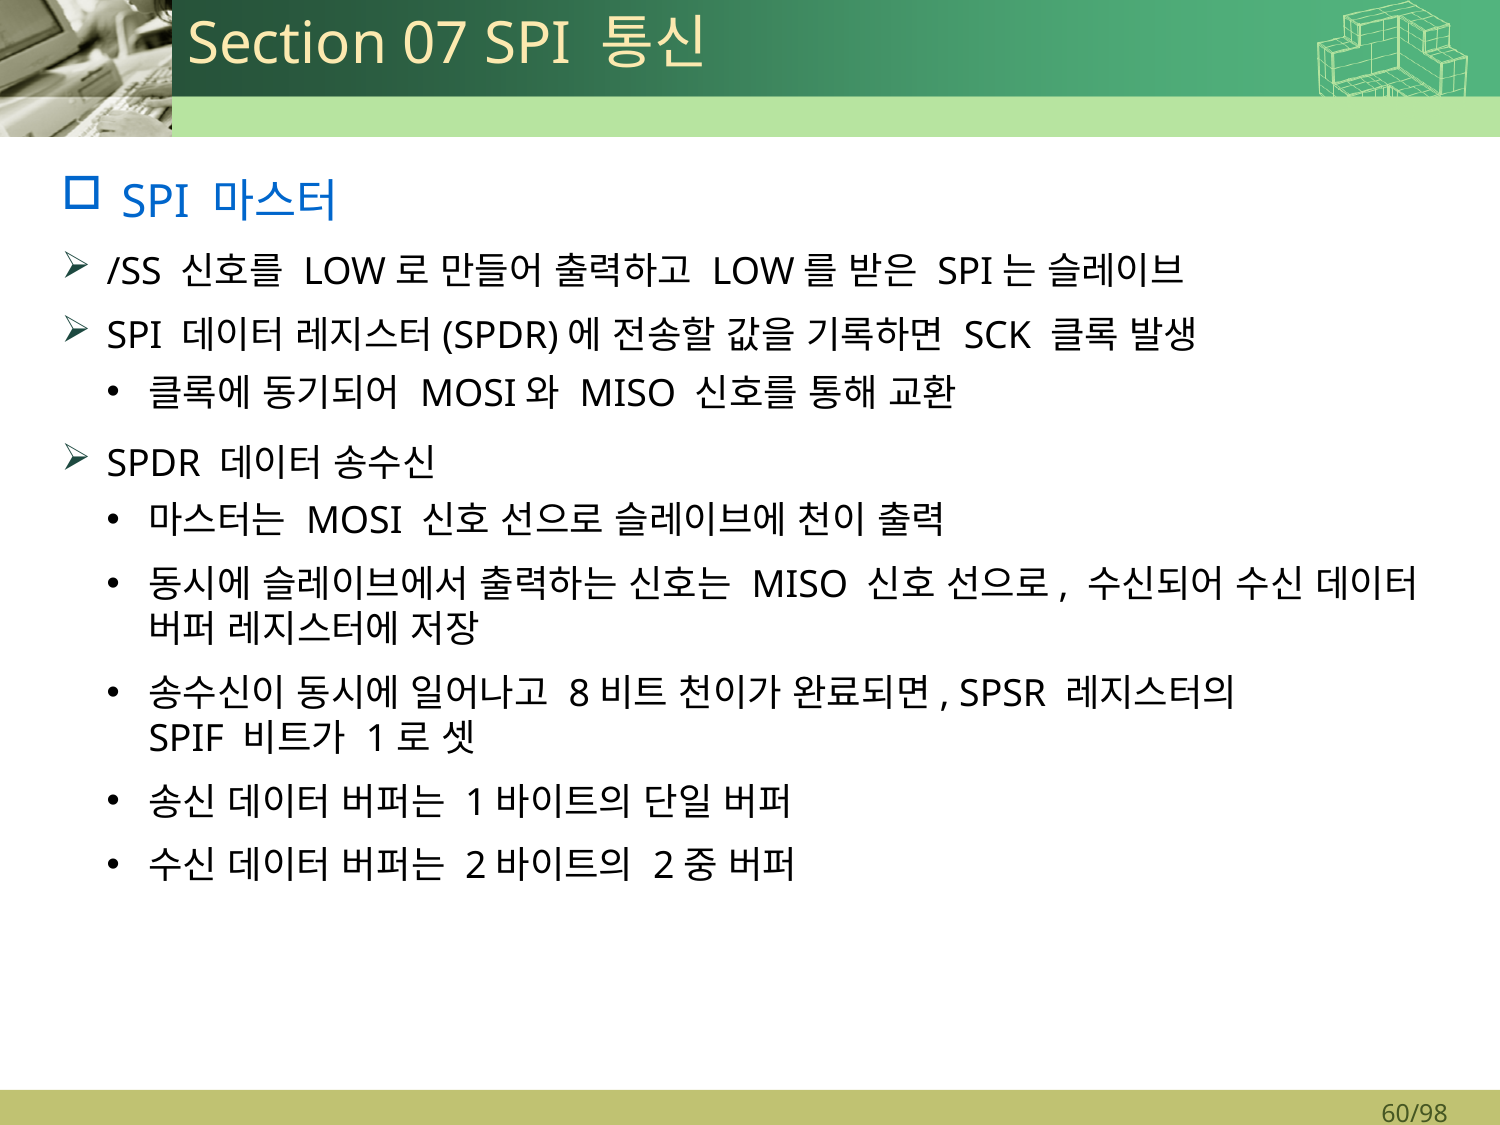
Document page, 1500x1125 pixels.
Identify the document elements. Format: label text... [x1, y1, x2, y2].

title Section 07 SPI 통신 [172, 75, 1500, 94]
picture [0, 75, 1500, 151]
list SPI 마스터 /SS 신호를 LOW로 만들어 출력하고 LOW를 받은 SPI는 슬레이브 SPI 데이터 레지스터(SPDR)에 전송할 값을 기록하면 SCK 클록 발생 클록에 동기되어 MOSI와 MISO 신호를 통해 교환 SPDR 데이터 송수신 마스터는 MOSI 신호 선으로 슬레이브에 천이 출력 동시에 슬레이브에서 출력하는 신호는 MISO 신호 선으로, 수신되어 수신 데이터 버퍼 레지스터에 저장 송수신이 동시에 일어나고 8비트 천이가 완료되면, SPSR 레지스터의 SPIF 비트가 1로 셋 송신 데이터 버퍼는 1바이트의 단일 버퍼 수신 데이터 버퍼는 2바이트의 2중 버퍼 [46, 164, 1459, 1067]
text_box [0, 0, 1500, 75]
